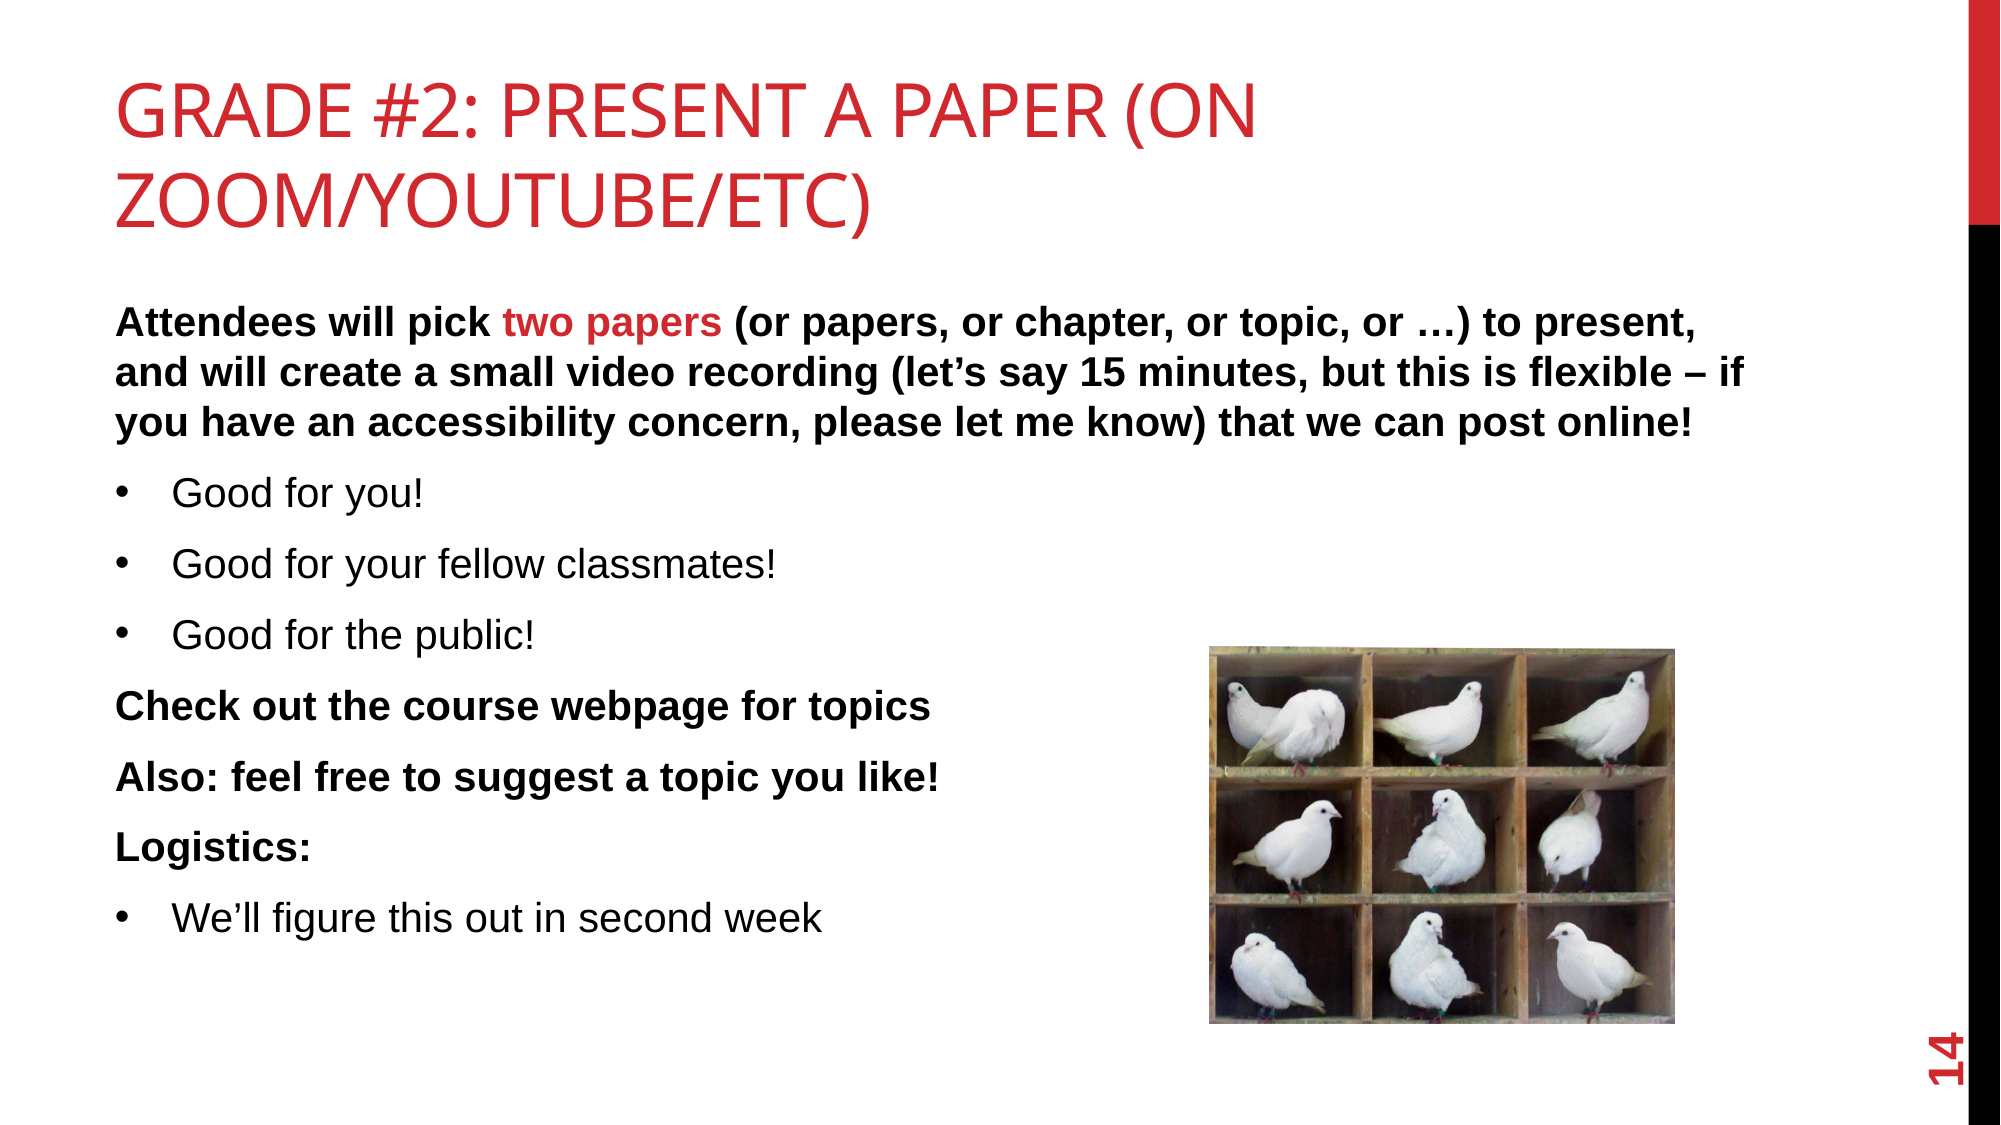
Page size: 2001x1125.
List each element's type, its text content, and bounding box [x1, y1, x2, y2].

picture [1208, 645, 1676, 1025]
slide_number 14 [1903, 887, 1984, 1104]
title Grade #2: Present a paper (on Zoom/YouTube/etc) [99, 25, 1367, 250]
list Attendees will pick two papers (or papers, or chapter, or topic, or …) to present, and will create a small video recording (let’s say 15 minutes, but this is flexible – if you have an accessibility concern, please let me know) that we can post online! Good for you! Good for your fellow classmates! Good for the public! Check out the course webpage for topics Also: feel free to suggest a topic you like! Logistics: We’ll figure this out in second week [99, 287, 1767, 1005]
